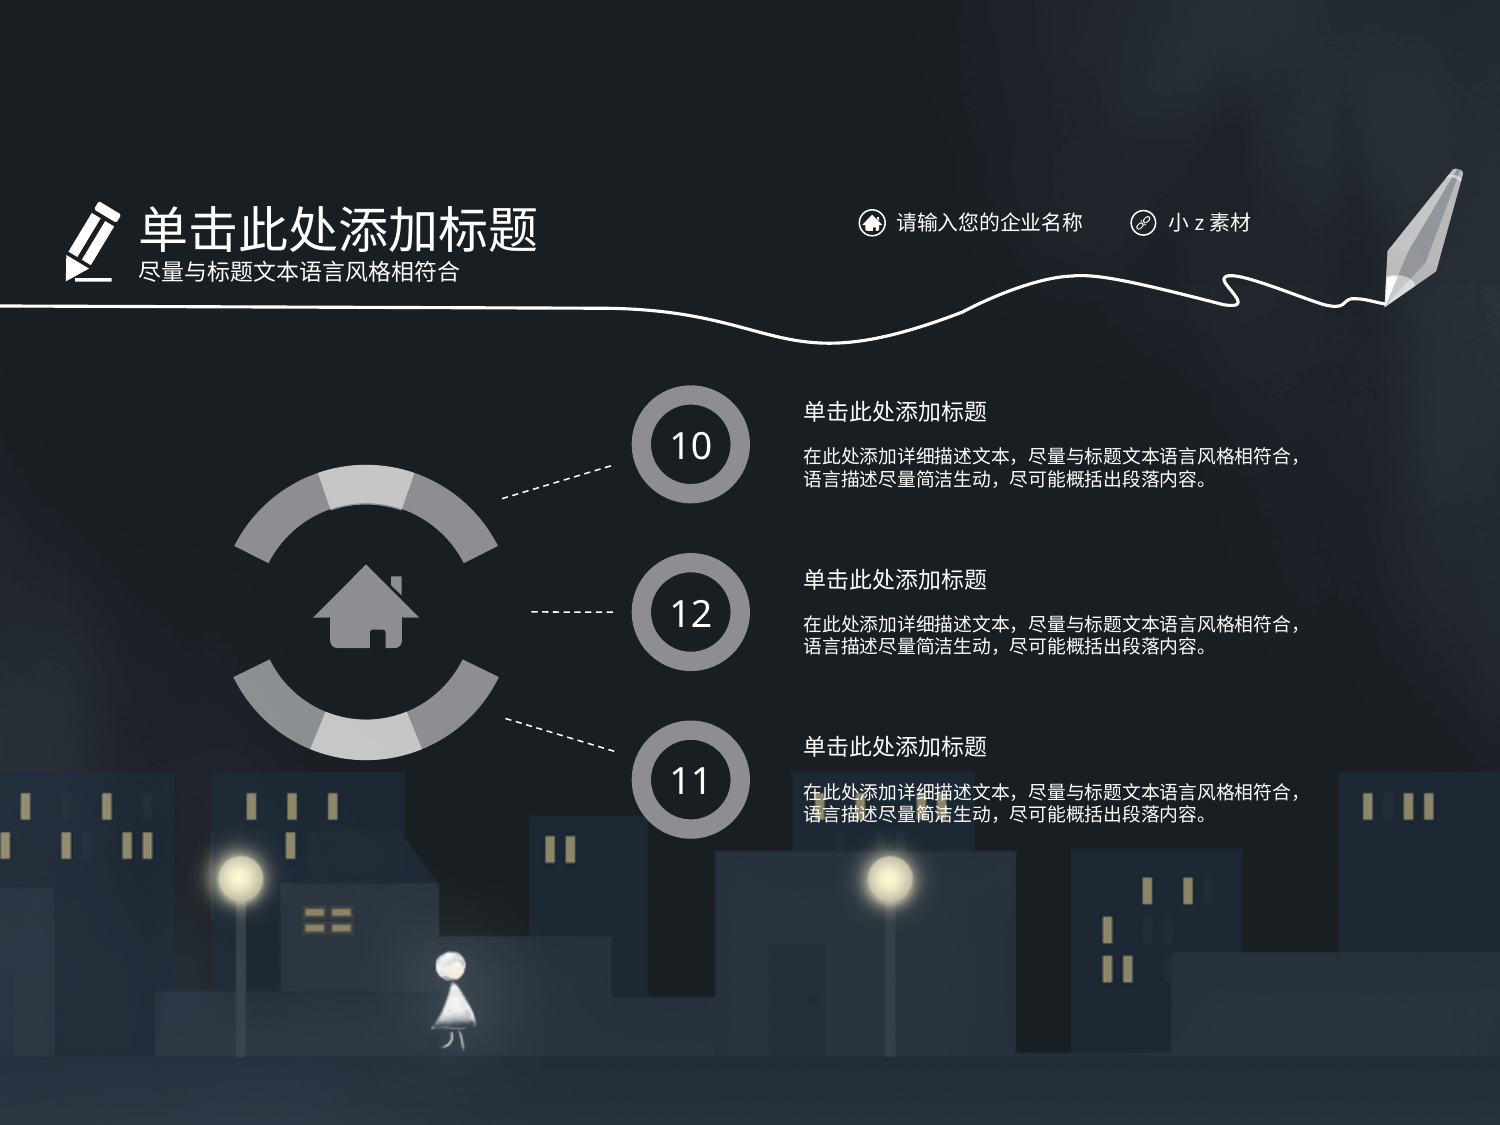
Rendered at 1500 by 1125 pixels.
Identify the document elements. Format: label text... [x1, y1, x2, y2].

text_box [218, 464, 515, 761]
text_box 单击此处添加标题 在此处添加详细描述文本，尽量与标题文本语言风格相符合，语言描述尽量简洁生动，尽可能概括出段落内容。 [788, 725, 1309, 833]
text_box 12 [631, 553, 750, 672]
text_box [81, 221, 115, 266]
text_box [859, 202, 1377, 243]
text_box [1384, 168, 1464, 308]
picture [0, 0, 1500, 1125]
text_box [75, 278, 112, 282]
text_box 单击此处添加标题 尽量与标题文本语言风格相符合 [123, 190, 621, 293]
text_box 单击此处添加标题 在此处添加详细描述文本，尽量与标题文本语言风格相符合，语言描述尽量简洁生动，尽可能概括出段落内容。 [788, 557, 1309, 665]
text_box 单击此处添加标题 在此处添加详细描述文本，尽量与标题文本语言风格相符合，语言描述尽量简洁生动，尽可能概括出段落内容。 [788, 390, 1309, 498]
text_box 10 [631, 385, 750, 504]
text_box [94, 201, 121, 222]
text_box [65, 254, 89, 282]
text_box [0, 275, 1379, 344]
text_box [68, 212, 101, 258]
text_box 11 [631, 720, 750, 839]
